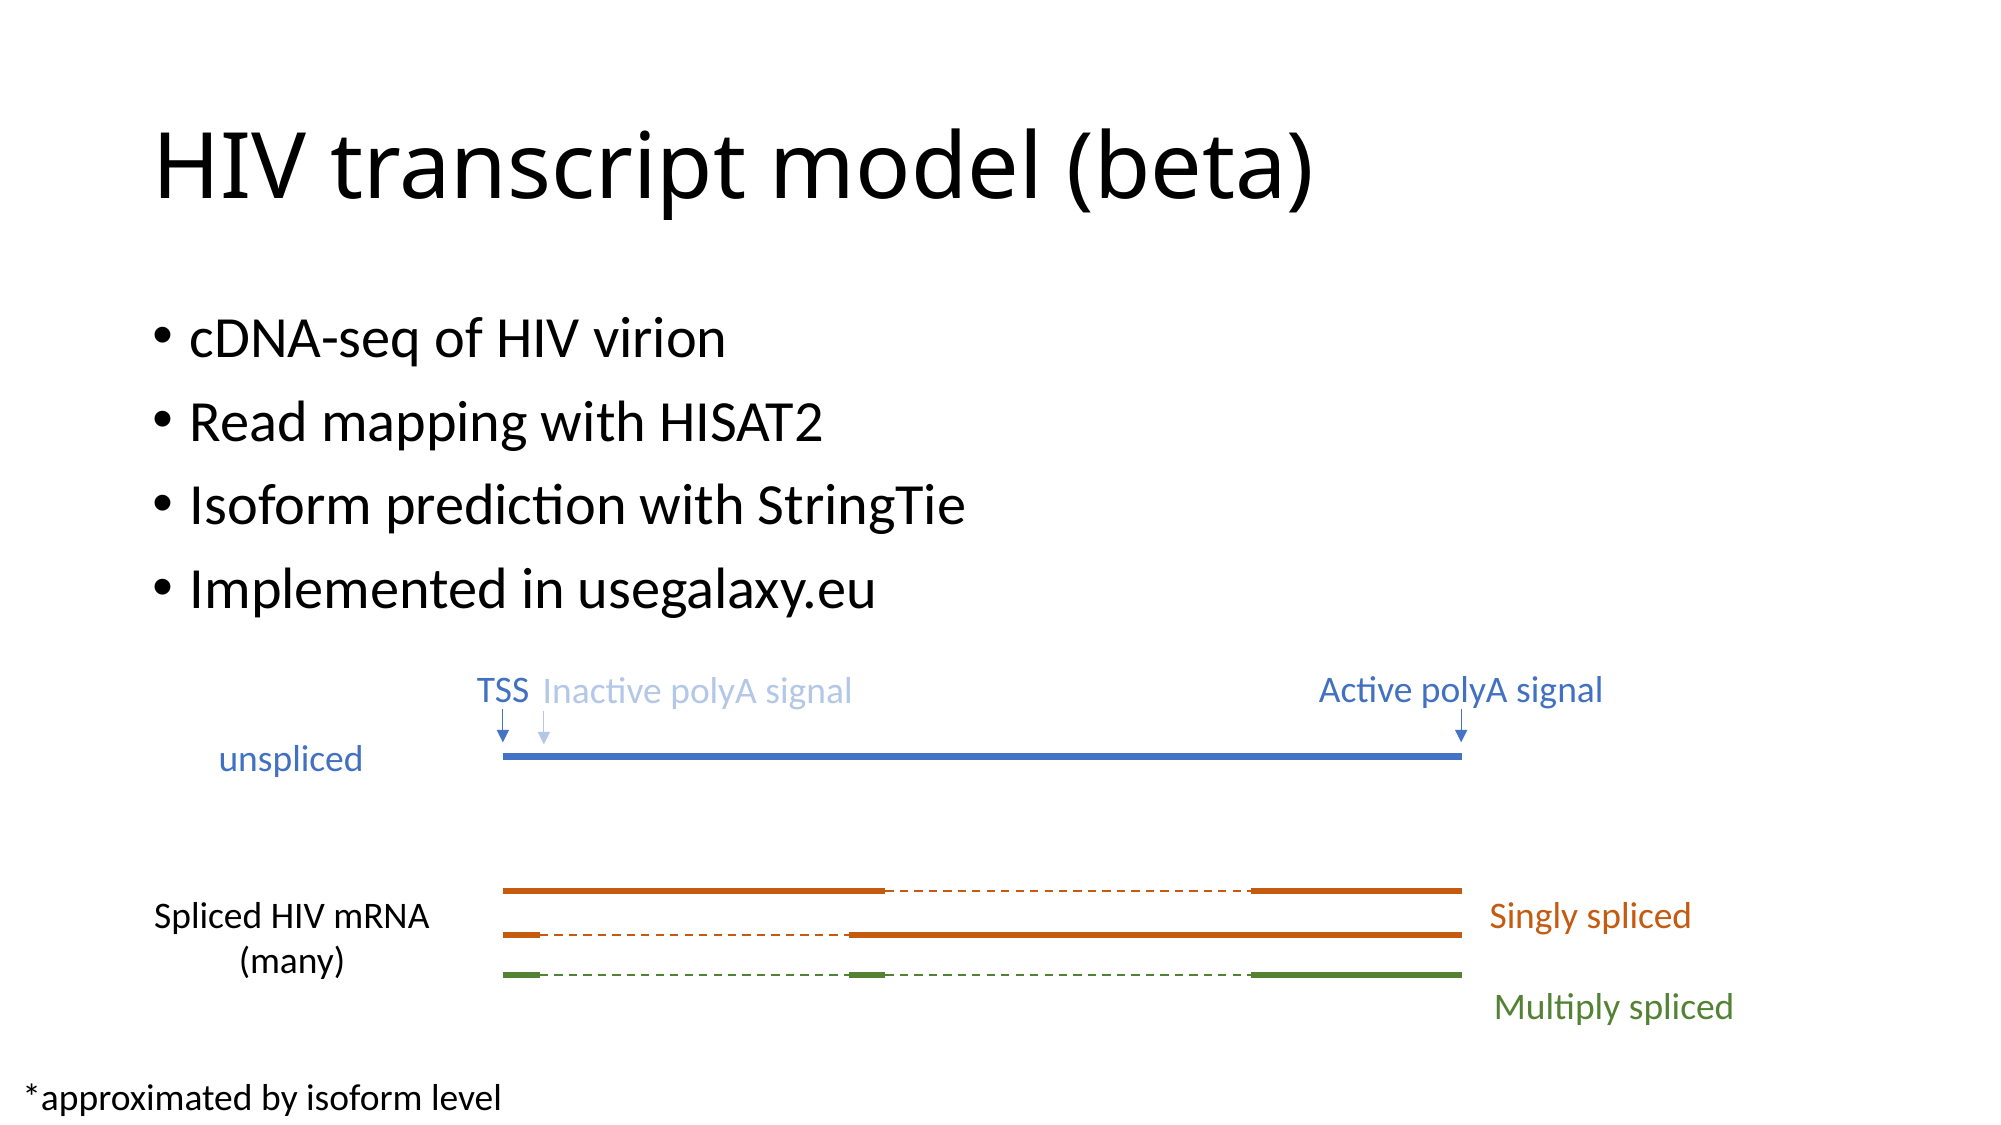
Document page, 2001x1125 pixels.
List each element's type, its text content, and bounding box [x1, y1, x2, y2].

text_box Multiply spliced [1479, 974, 1750, 1035]
text_box Singly spliced [1474, 883, 1708, 944]
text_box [521, 659, 875, 745]
text_box Spliced HIV mRNA (many) [139, 883, 445, 989]
list cDNA-seq of HIV virion Read mapping with HISAT2 Isoform prediction with StringTie Implemented in usegalaxy.eu [137, 299, 1863, 1014]
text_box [1302, 657, 1621, 743]
title HIV transcript model (beta) [137, 59, 1863, 278]
text_box *approximated by isoform level [7, 1065, 518, 1125]
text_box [202, 726, 1462, 787]
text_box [461, 657, 545, 743]
